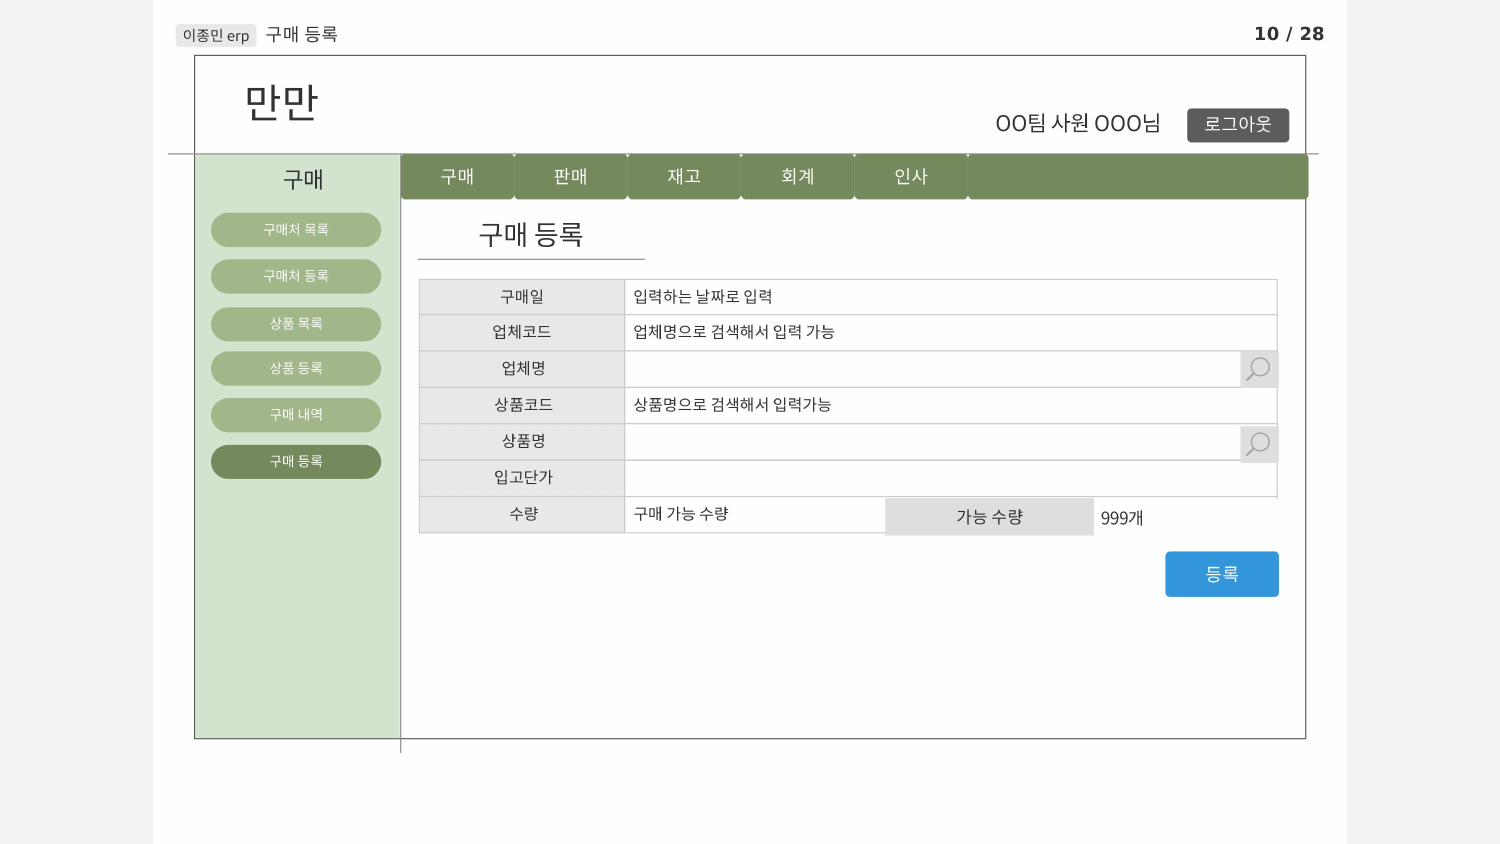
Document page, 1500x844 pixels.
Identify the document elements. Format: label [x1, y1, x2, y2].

picture [152, 0, 1348, 844]
